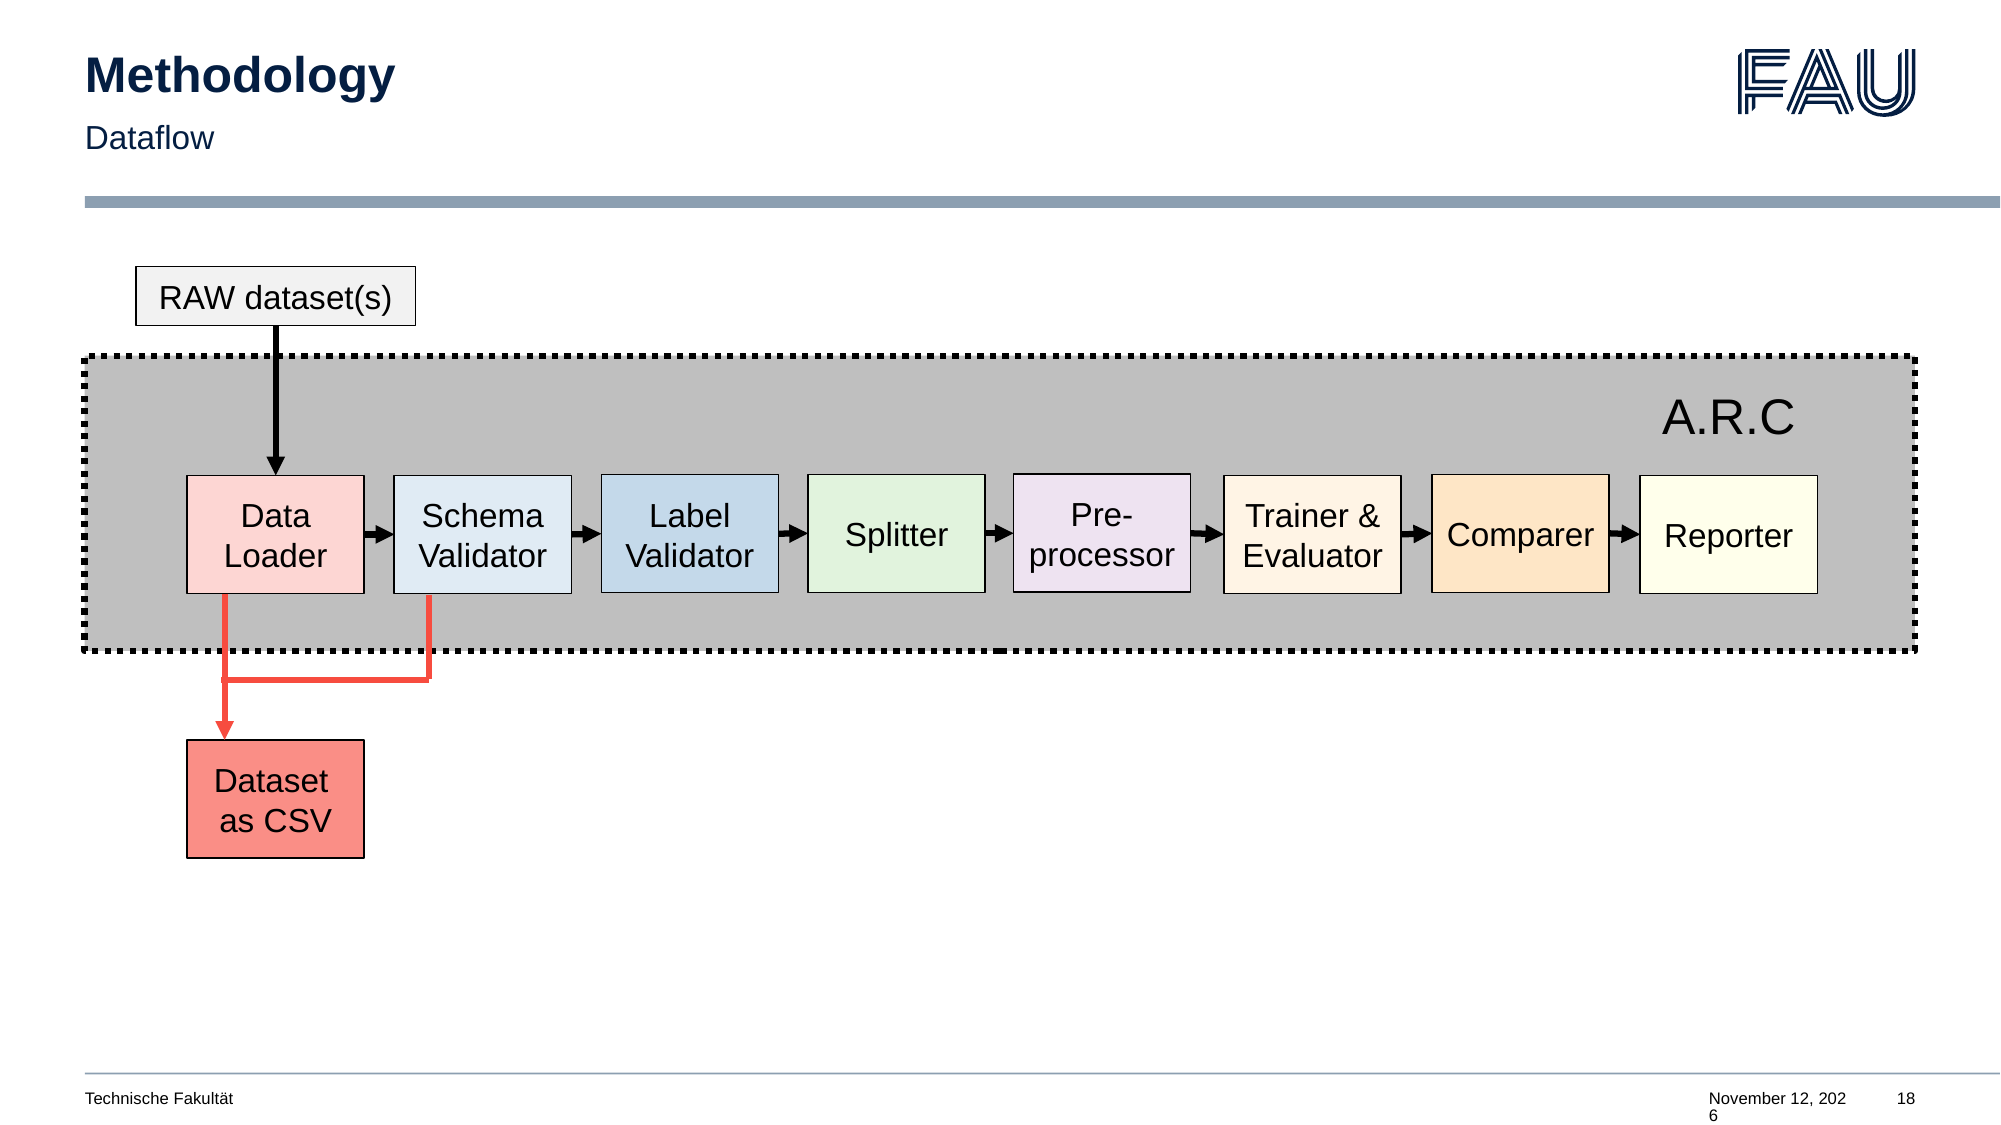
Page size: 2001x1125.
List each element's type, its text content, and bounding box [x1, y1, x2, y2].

text_box Splitter [807, 474, 986, 593]
text_box Schema Validator [394, 475, 572, 594]
text_box [228, 536, 429, 651]
footer Technische Fakultät [85, 1088, 983, 1109]
text_box Data Loader [187, 475, 365, 594]
list Dataflow [85, 112, 1208, 154]
text_box Pre- processor [1013, 474, 1191, 593]
text_box RAW dataset(s) [136, 266, 416, 326]
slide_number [1708, 1088, 1849, 1109]
text_box Trainer & Evaluator [1224, 475, 1402, 594]
text_box [277, 355, 1915, 651]
text_box [84, 355, 275, 651]
text_box Reporter [1640, 475, 1818, 594]
text_box Comparer [1432, 474, 1610, 593]
text_box Dataset as CSV [187, 739, 365, 858]
text_box A.R.C [1640, 355, 1818, 474]
slide_number 18 [1883, 1088, 1916, 1109]
text_box Label Validator [601, 474, 779, 593]
title Methodology [85, 49, 1208, 104]
